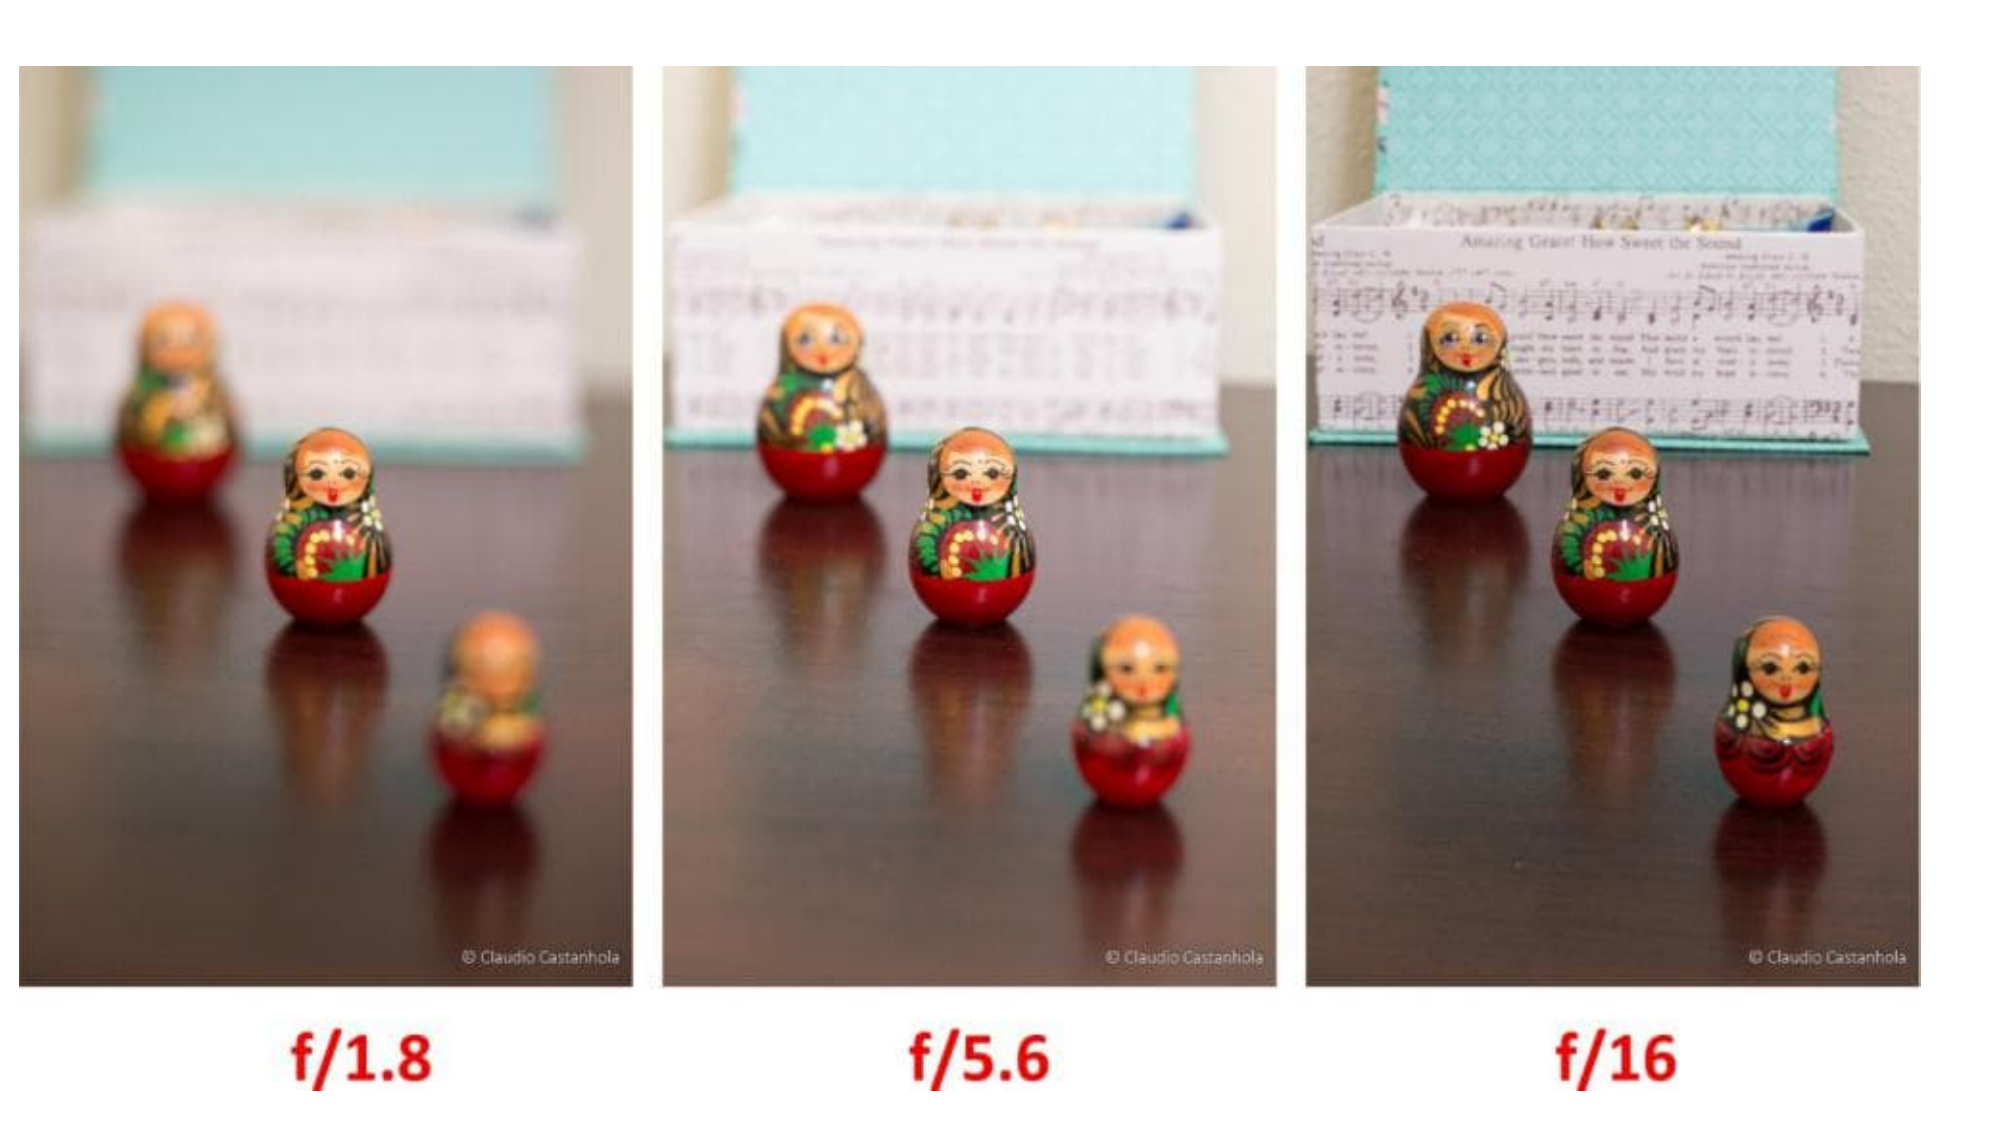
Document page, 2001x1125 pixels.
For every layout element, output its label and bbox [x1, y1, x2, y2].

picture [19, 66, 1921, 1091]
